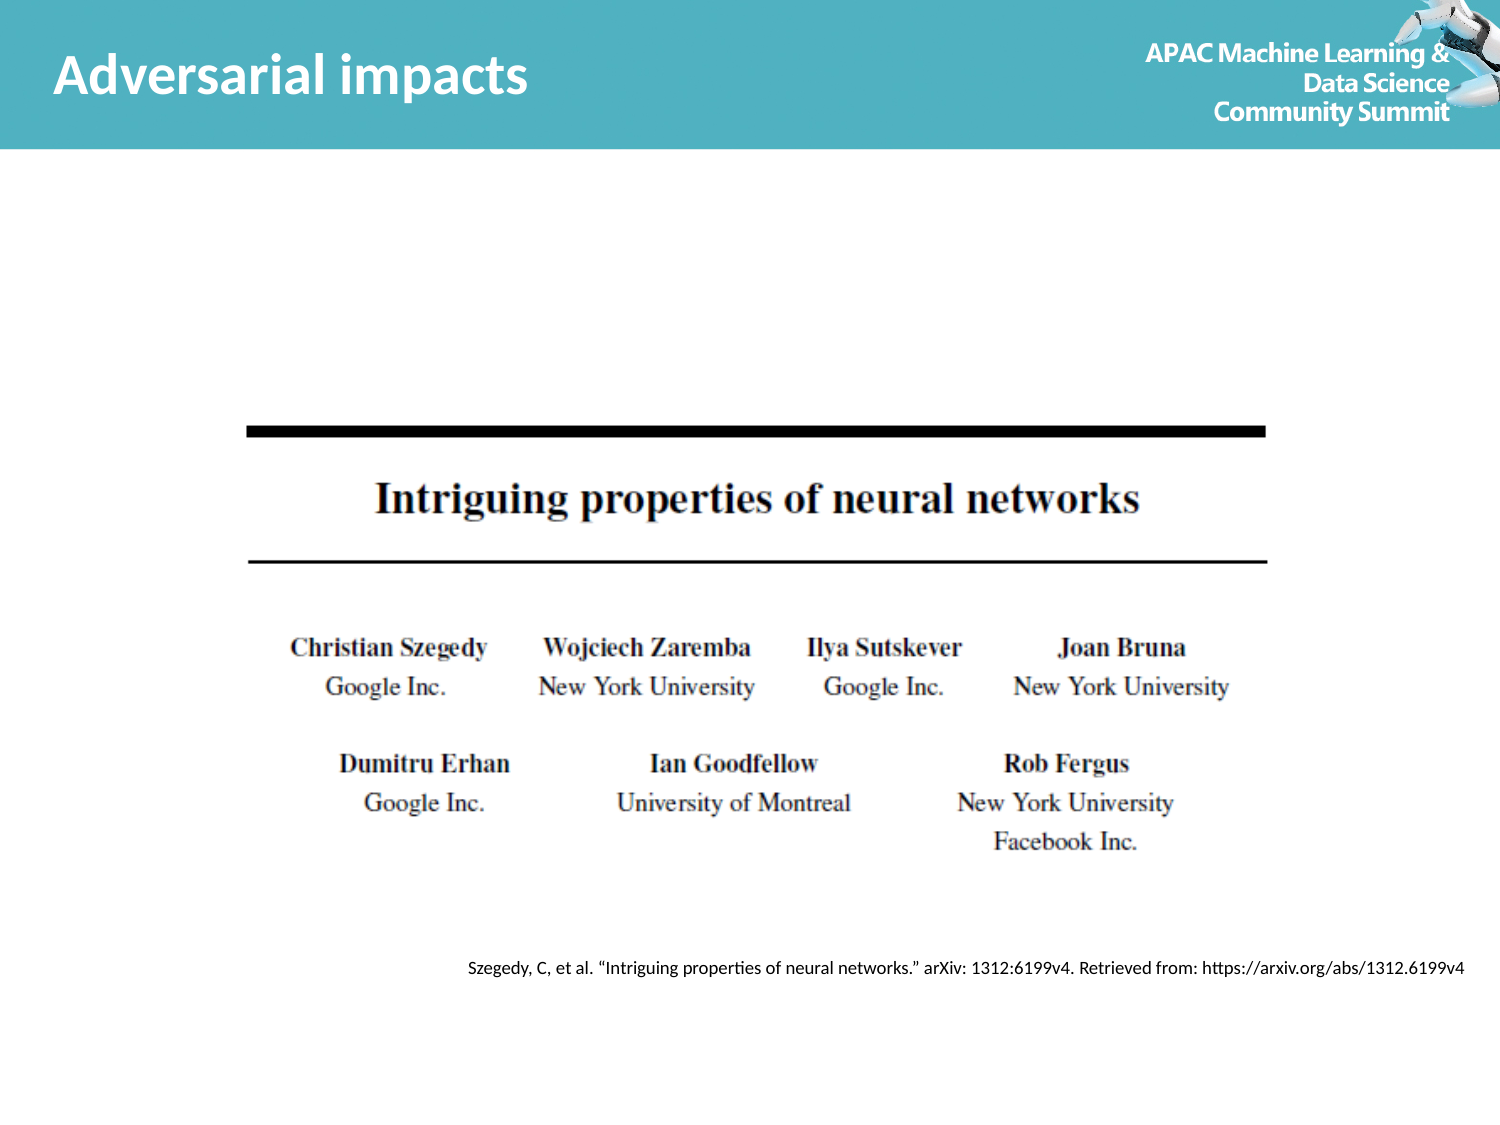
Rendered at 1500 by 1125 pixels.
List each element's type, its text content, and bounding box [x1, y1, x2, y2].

text_box Szegedy, C, et al. “Intriguing properties of neural networks.” arXiv: 1312:6199v4. Retrieved from: https://arxiv.org/abs/1312.6199v4 [453, 948, 1498, 986]
title Adversarial impacts [38, 13, 1462, 138]
picture [0, 0, 1500, 1125]
